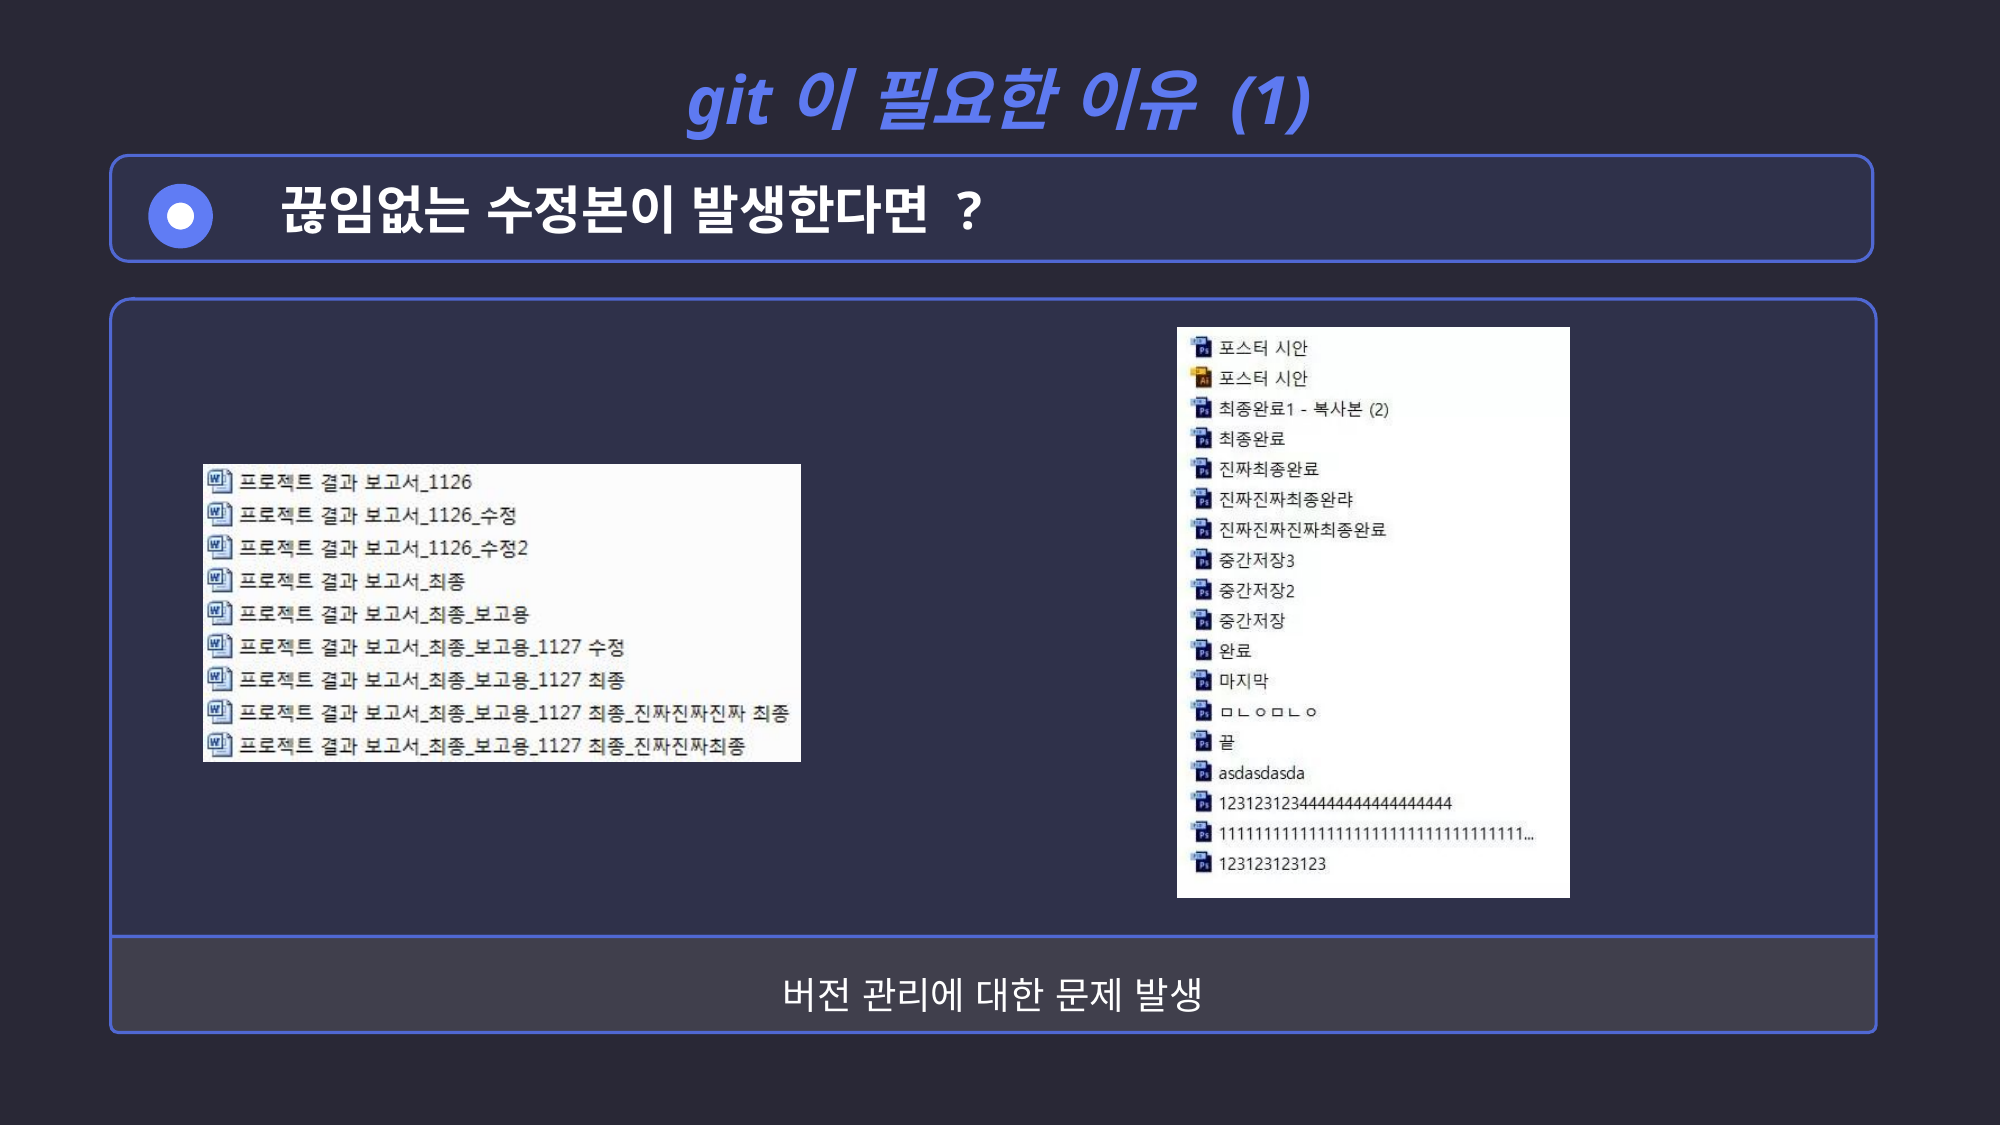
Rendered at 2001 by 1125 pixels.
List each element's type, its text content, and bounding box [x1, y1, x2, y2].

picture [203, 464, 801, 762]
text_box 끊임없는 수정본이 발생한다면 ? [109, 154, 546, 263]
text_box git이 필요한 이유 (1) [546, 10, 1452, 297]
text_box [156, 192, 205, 241]
picture [1177, 327, 1570, 898]
text_box 끊임없는 수정본이 발생한다면 ? [1452, 154, 1874, 263]
text_box [109, 297, 1878, 938]
text_box 버전 관리에 대한 문제 발생 [109, 938, 1878, 1034]
